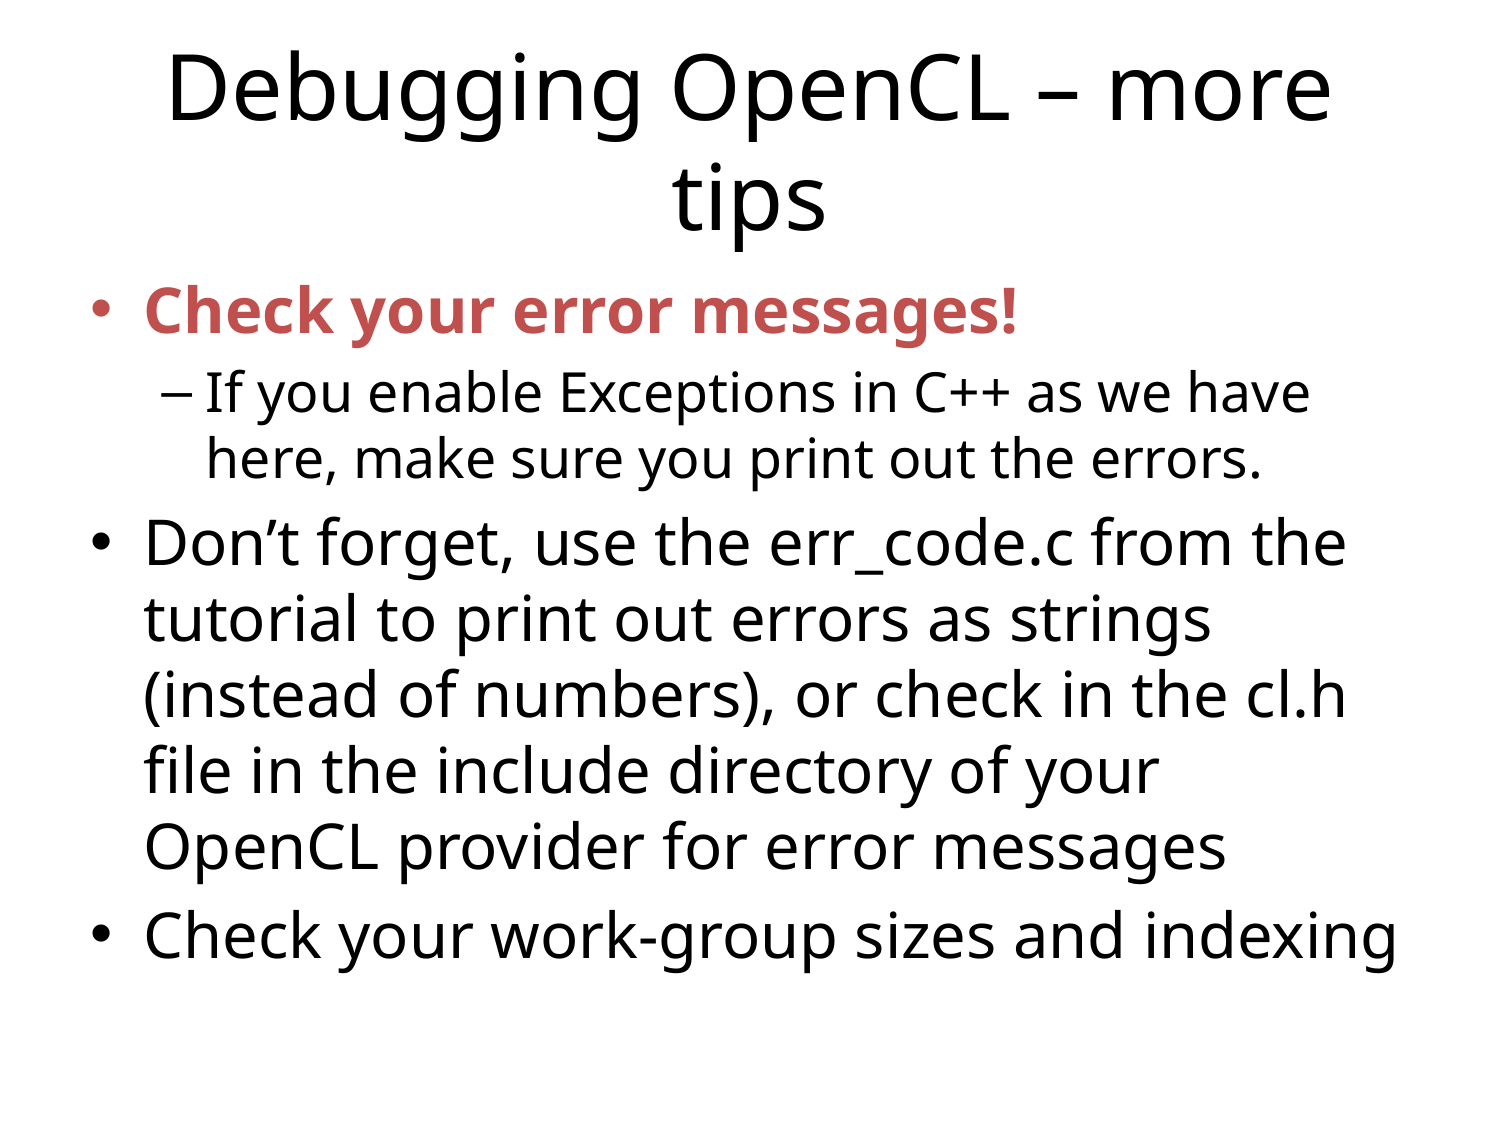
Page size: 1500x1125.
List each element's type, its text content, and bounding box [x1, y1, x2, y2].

title Debugging OpenCL – more tips [75, 45, 1425, 233]
list Check your error messages! If you enable Exceptions in C++ as we have here, make sure you print out the errors. Don’t forget, use the err_code.c from the tutorial to print out errors as strings (instead of numbers), or check in the cl.h file in the include directory of your OpenCL provider for error messages Check your work-group sizes and indexing [75, 262, 1425, 1005]
